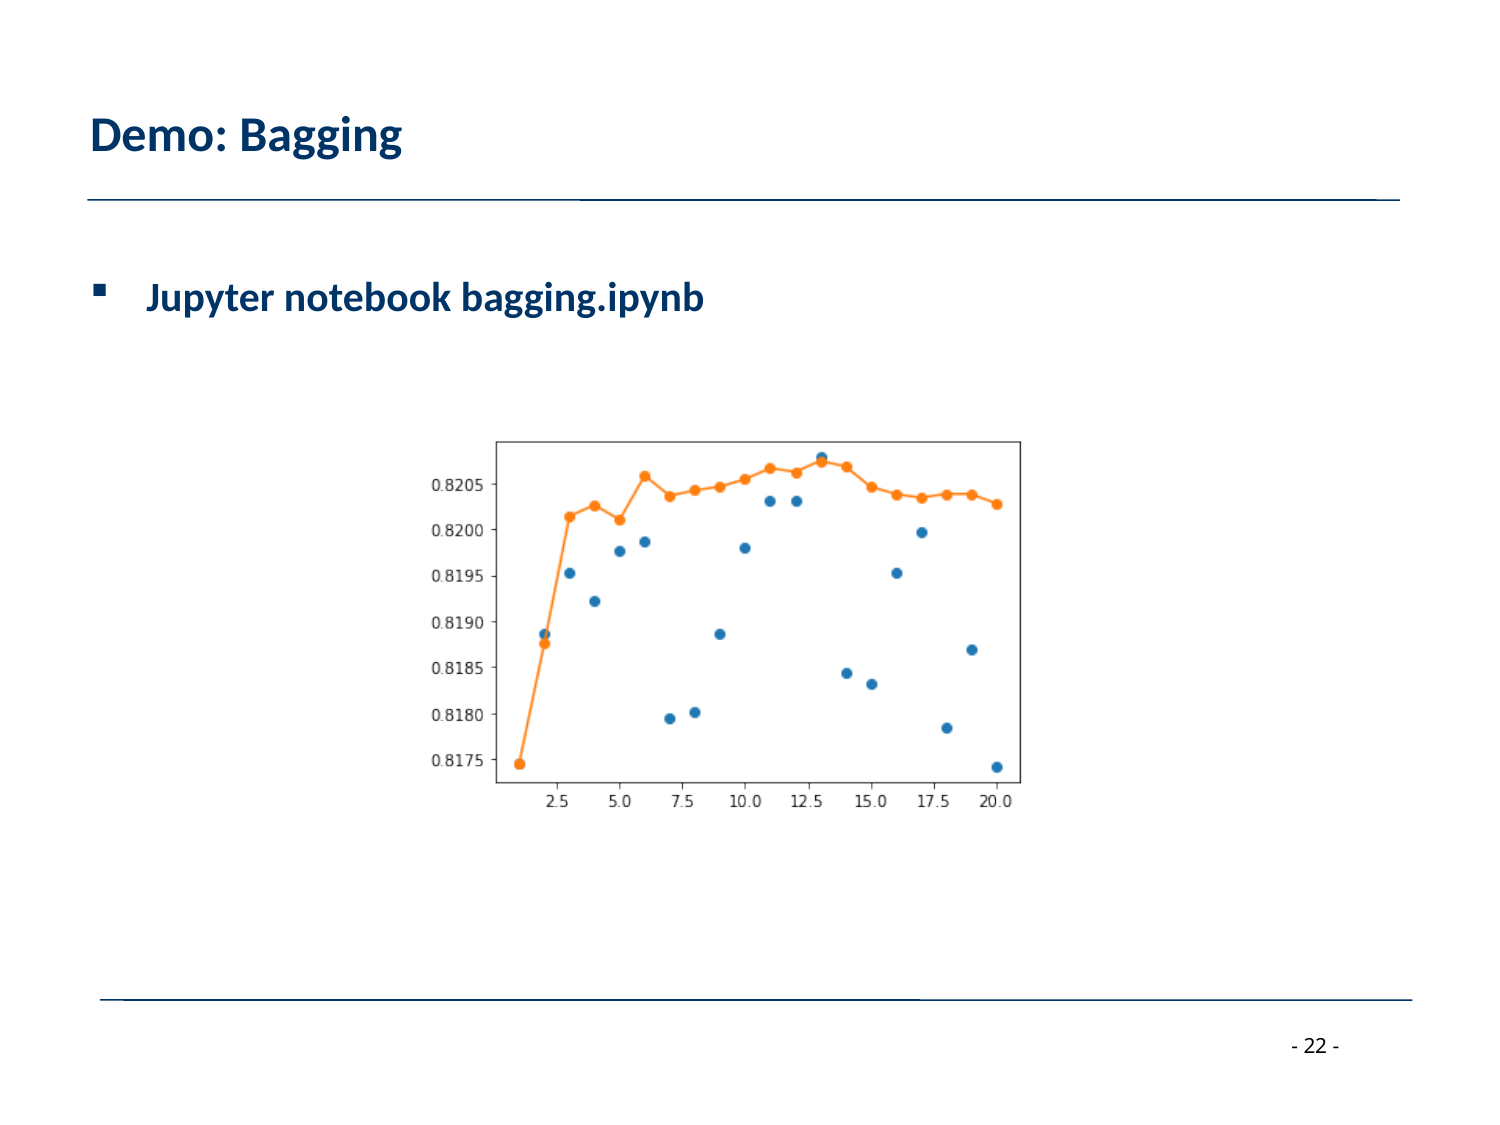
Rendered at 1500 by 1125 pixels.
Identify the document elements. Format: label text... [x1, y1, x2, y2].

list Jupyter notebook bagging.ipynb [75, 262, 1425, 1005]
picture [418, 432, 1031, 821]
title Demo: Bagging [75, 37, 1425, 225]
